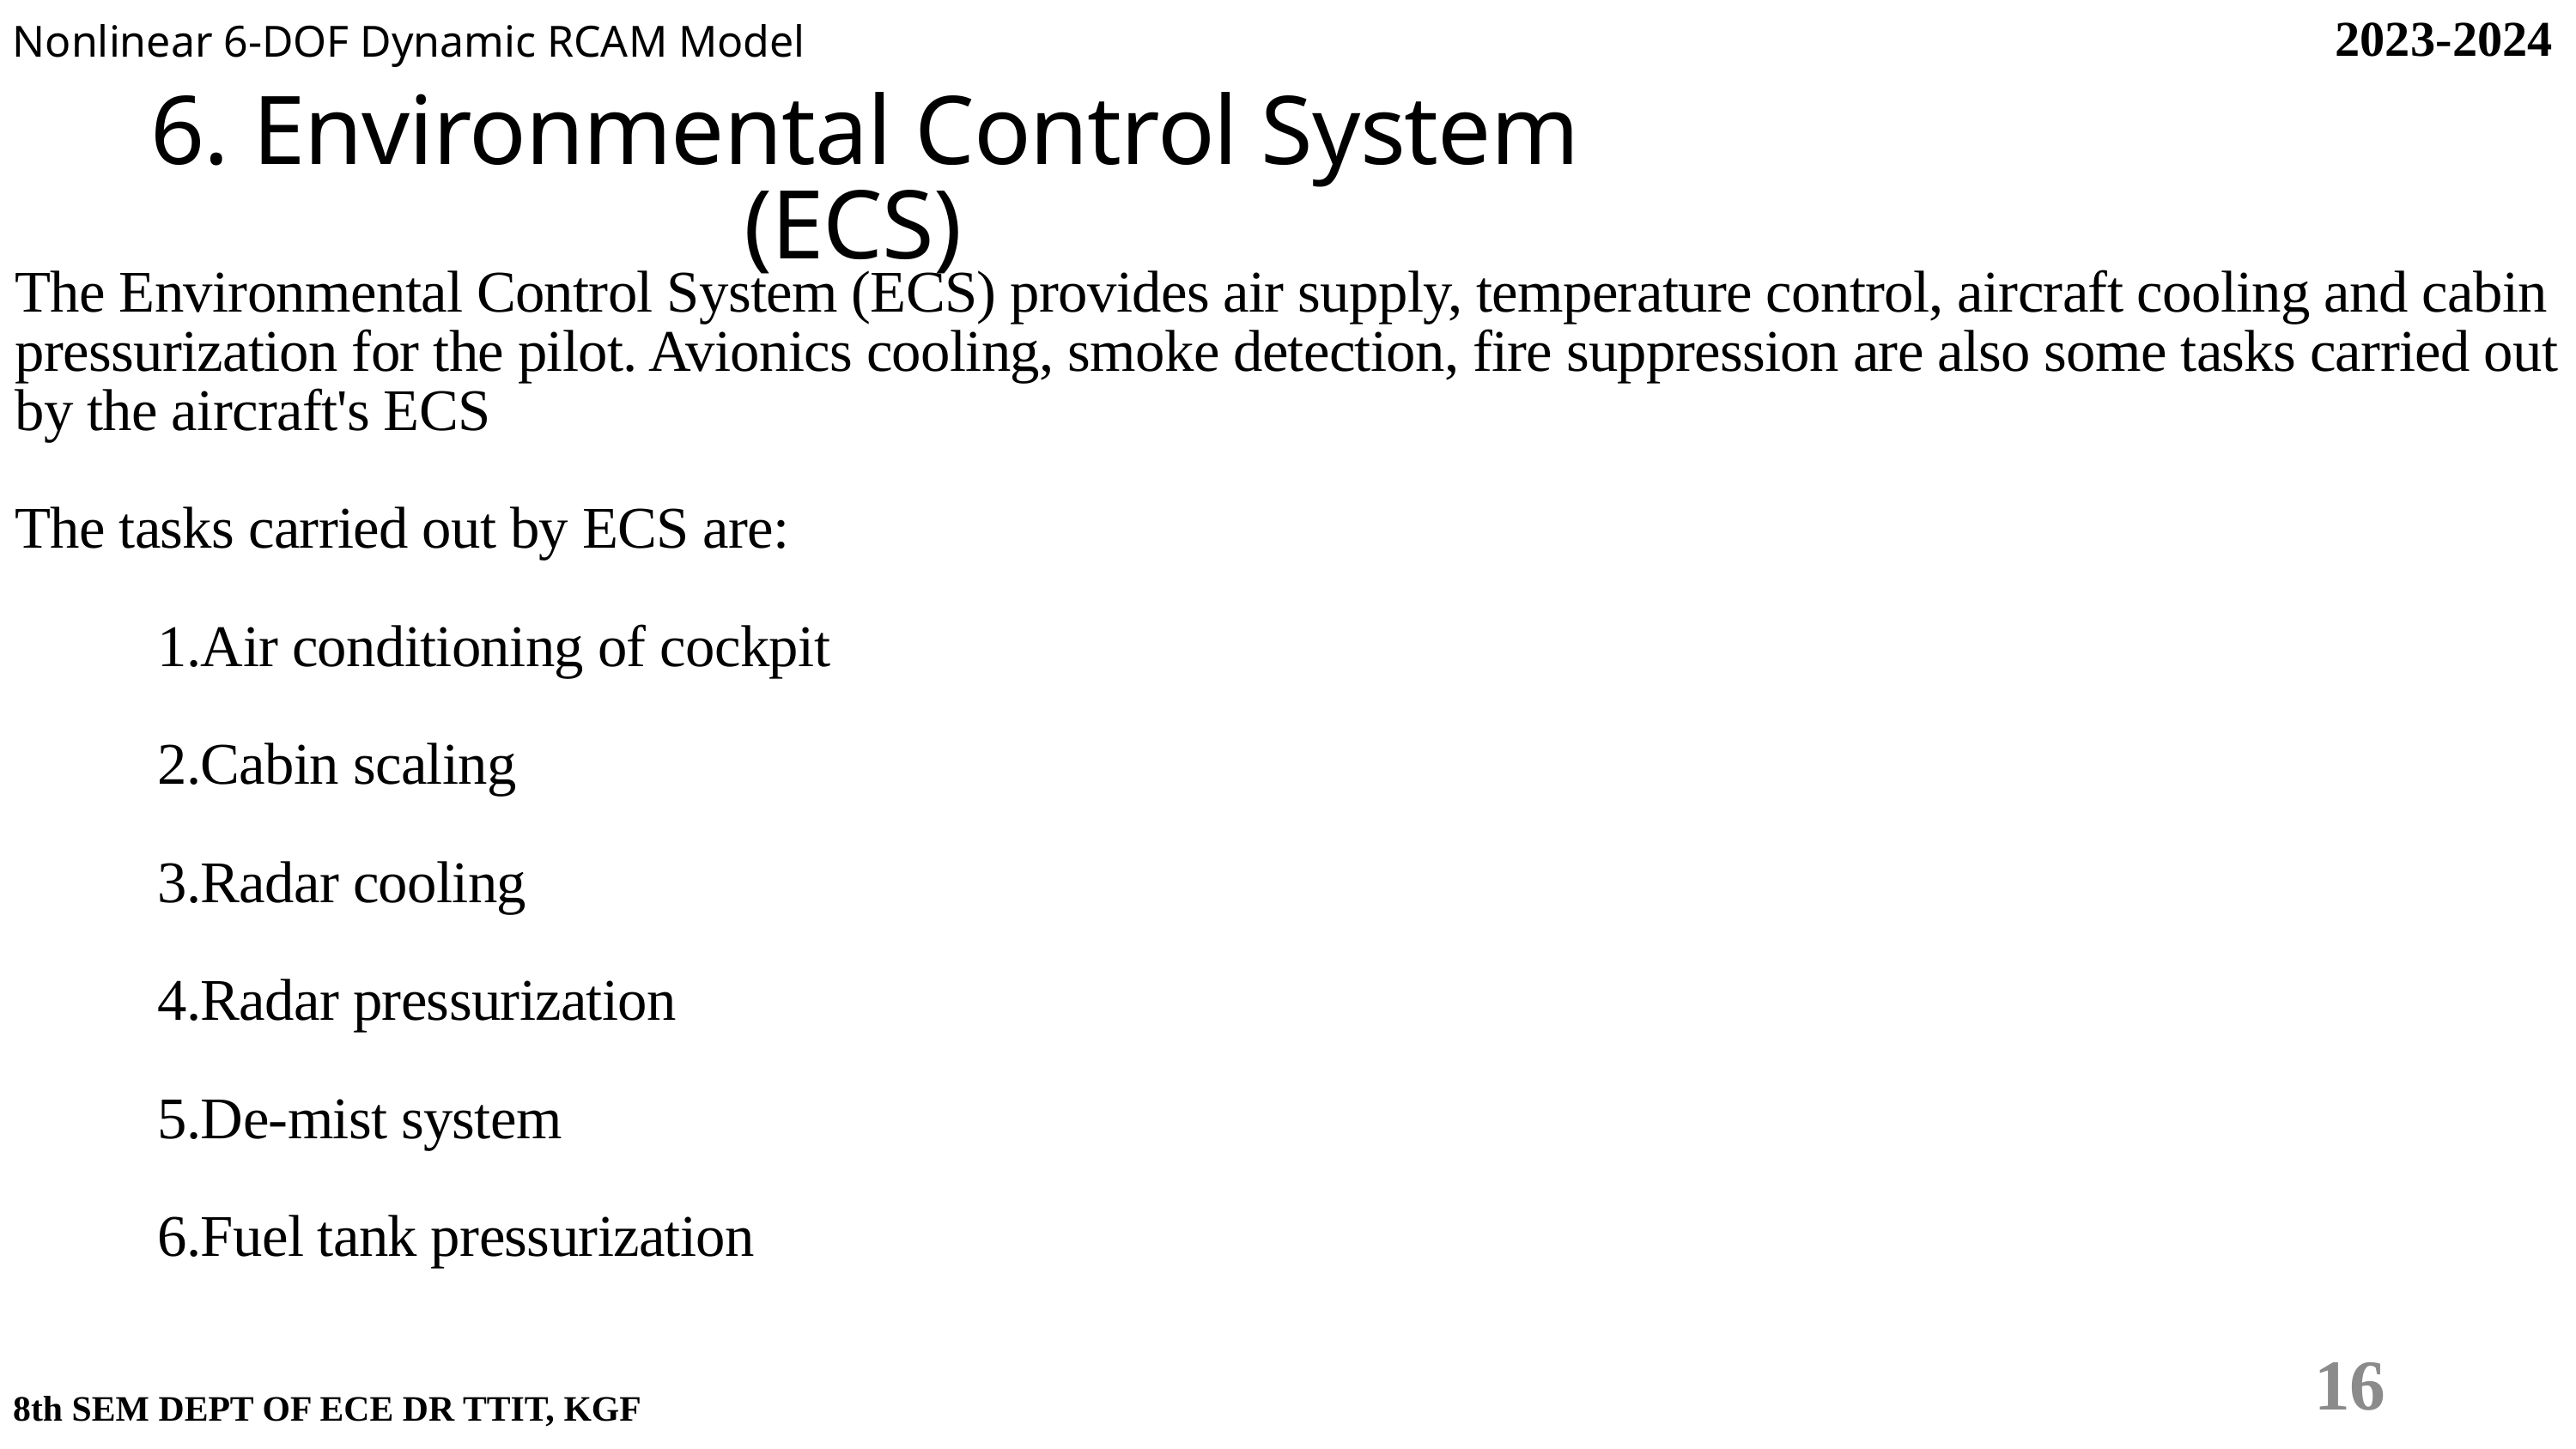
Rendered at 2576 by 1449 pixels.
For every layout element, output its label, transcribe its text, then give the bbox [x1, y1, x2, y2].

text_box The Environmental Control System (ECS) provides air supply, temperature control, aircraft cooling and cabin pressurization for the pilot. Avionics cooling, smoke detection, fire suppression are also some tasks carried out by the aircraft's ECS The tasks carried out by ECS are: 1.Air conditioning of cockpit 2.Cabin scaling 3.Radar cooling 4.Radar pressurization 5.De-mist system 6.Fuel tank pressurization [15, 264, 2561, 1269]
slide_number 16 [1819, 1343, 2399, 1420]
text_box Nonlinear 6-DOF Dynamic RCAM Model [0, 0, 970, 72]
text_box 8th SEM DEPT OF ECE DR TTIT, KGF [0, 1380, 940, 1433]
text_box 2023-2024 [2322, 0, 2576, 73]
text_box 6. Environmental Control System (ECS) [46, 88, 1684, 278]
